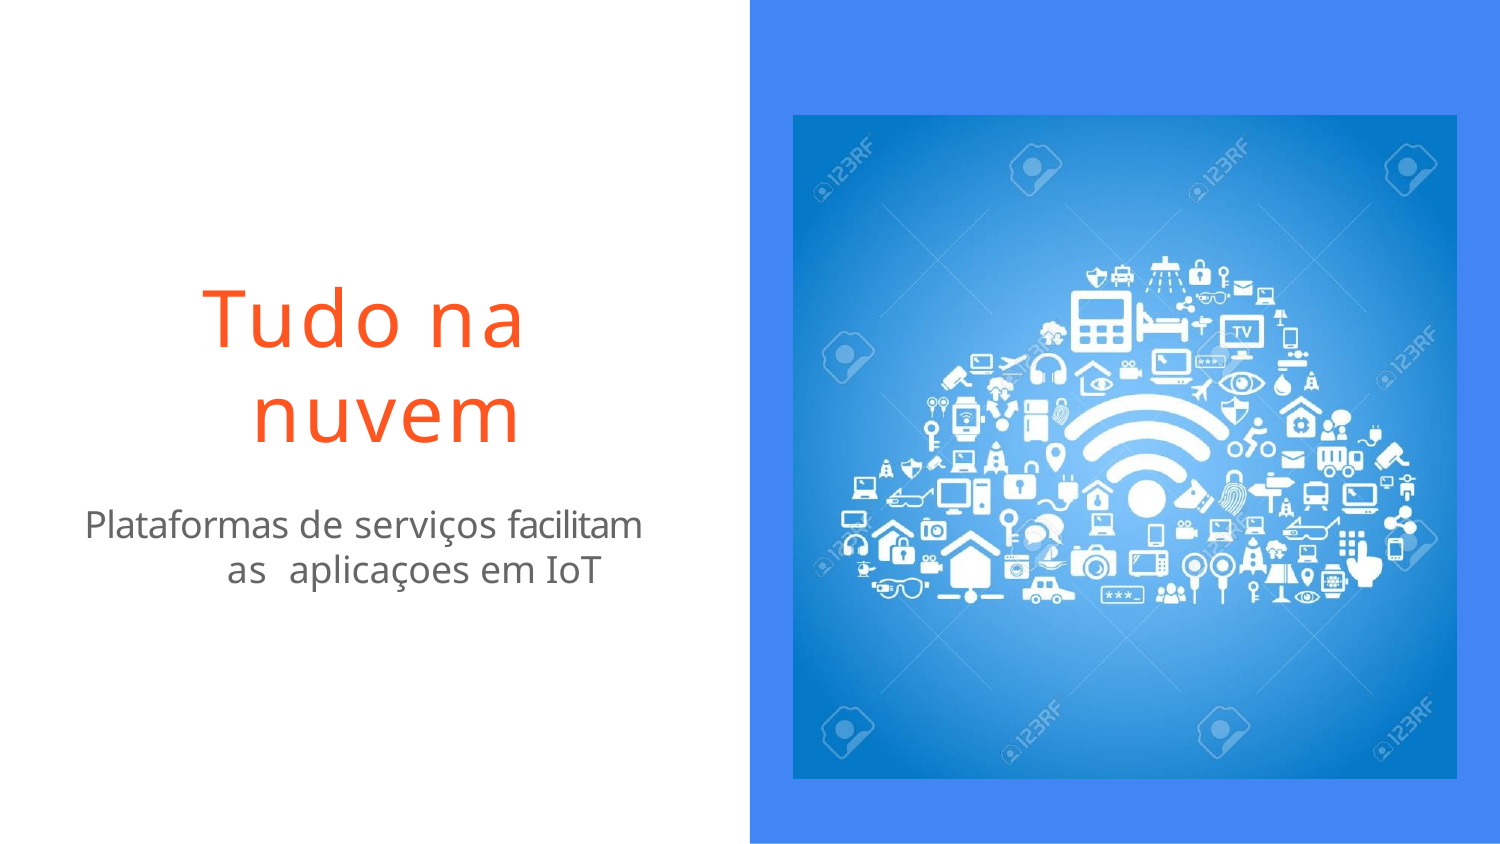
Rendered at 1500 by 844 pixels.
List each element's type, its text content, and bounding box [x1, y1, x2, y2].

text_box Tudo na nuvem [200, 266, 550, 459]
text_box Plataformas de serviços facilitam as aplicaçoes em IoT [82, 498, 668, 591]
picture [792, 115, 1457, 780]
